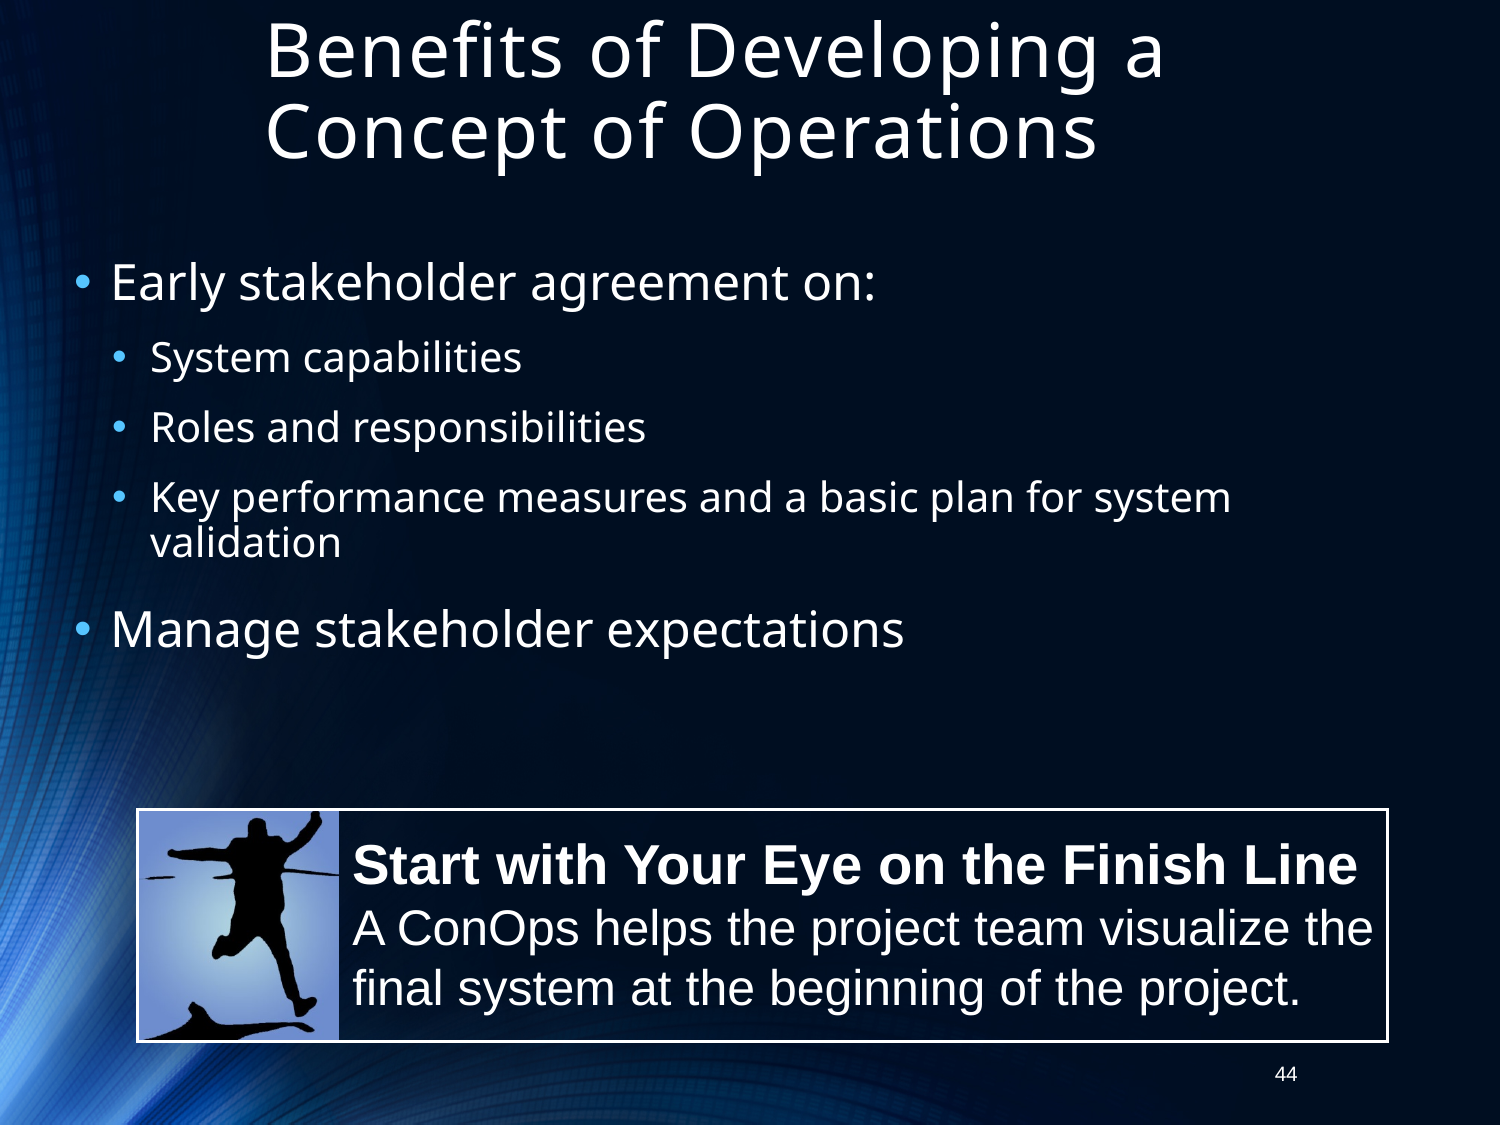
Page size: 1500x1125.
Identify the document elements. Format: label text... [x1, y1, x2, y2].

title Benefits of Developing a Concept of Operations [249, 0, 1475, 188]
list Early stakeholder agreement on: System capabilities Roles and responsibilities Key performance measures and a basic plan for system validation Manage stakeholder expectations [59, 249, 1441, 888]
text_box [137, 787, 1400, 1063]
slide_number 44 [1209, 1063, 1313, 1096]
picture [0, 0, 1500, 1125]
